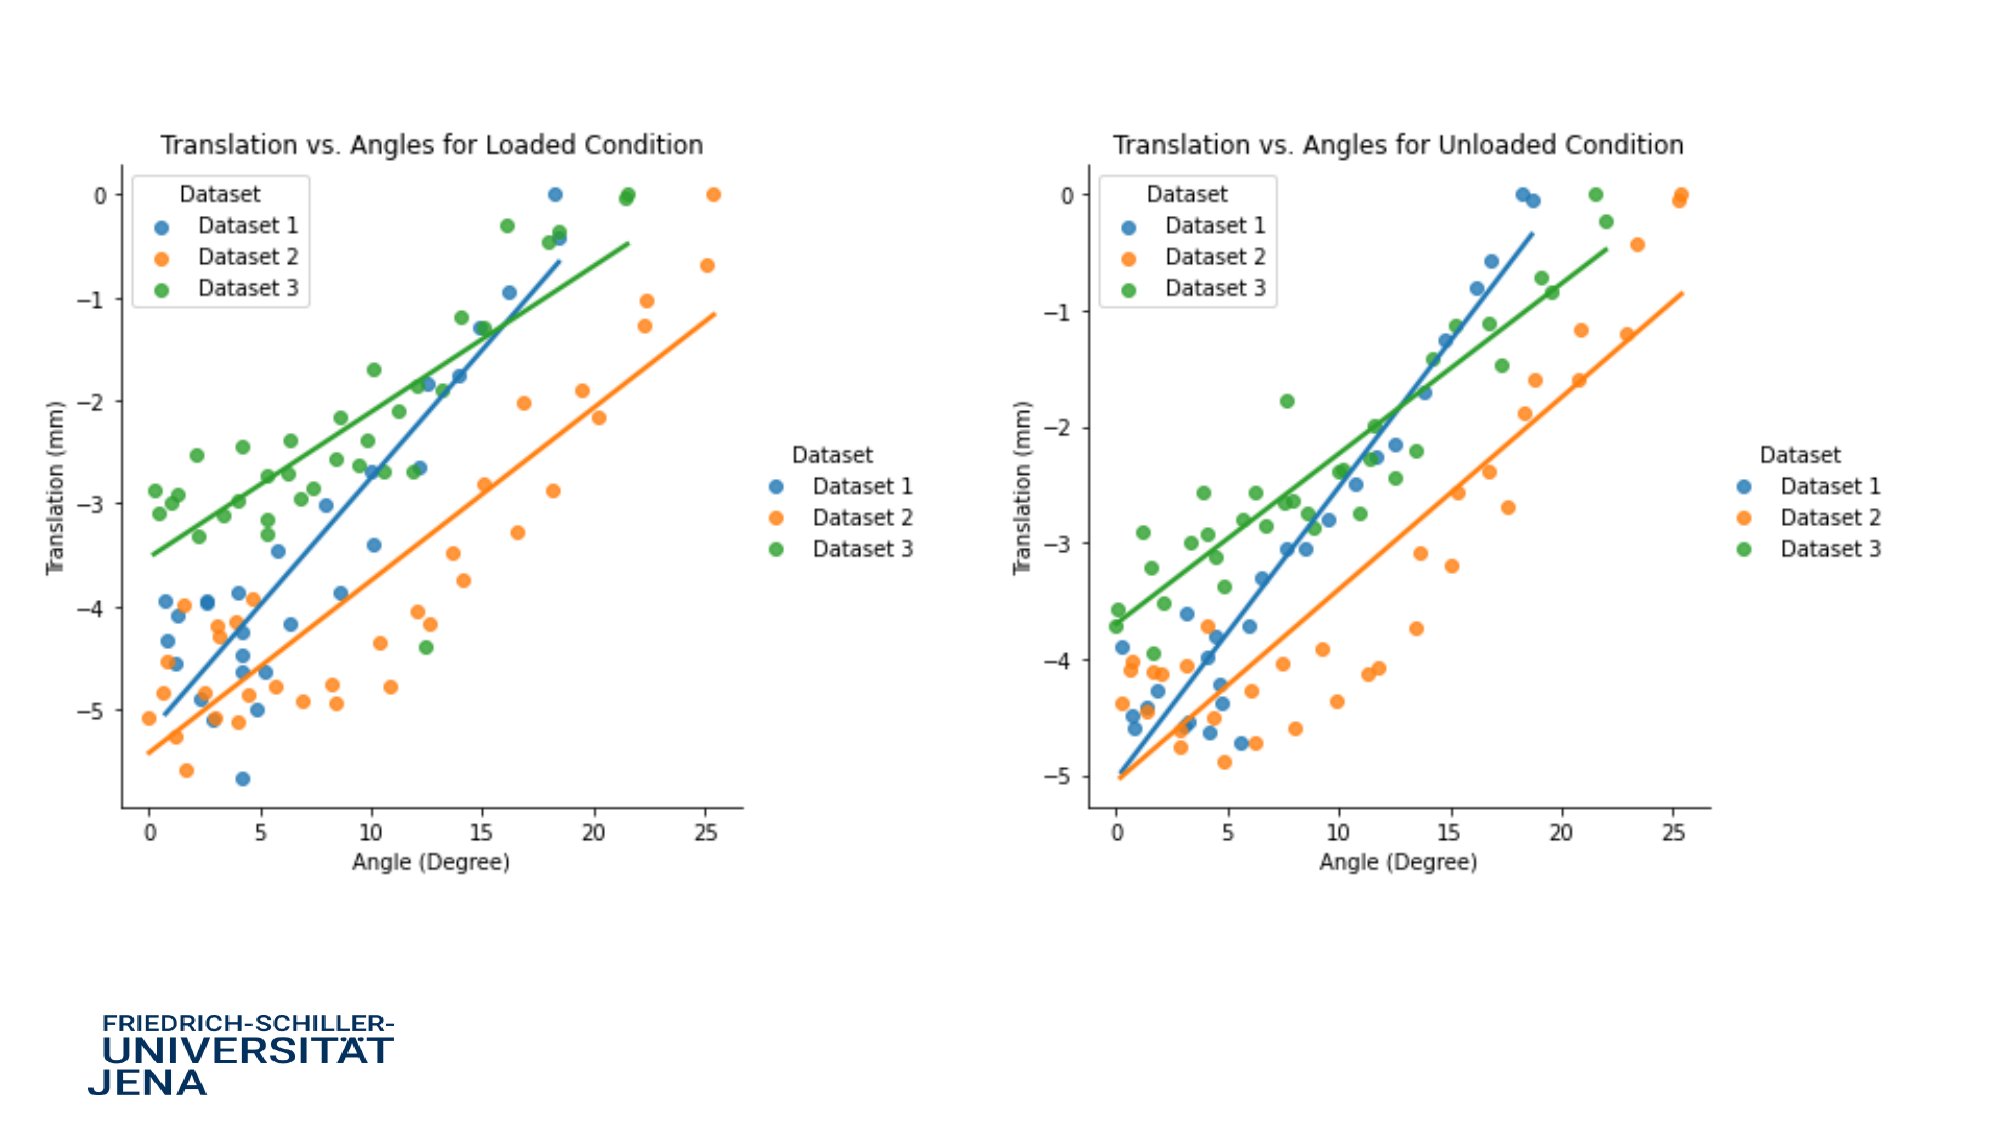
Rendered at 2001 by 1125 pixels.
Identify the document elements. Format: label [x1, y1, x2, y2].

picture [32, 119, 932, 887]
picture [88, 1015, 394, 1095]
picture [999, 119, 1900, 887]
